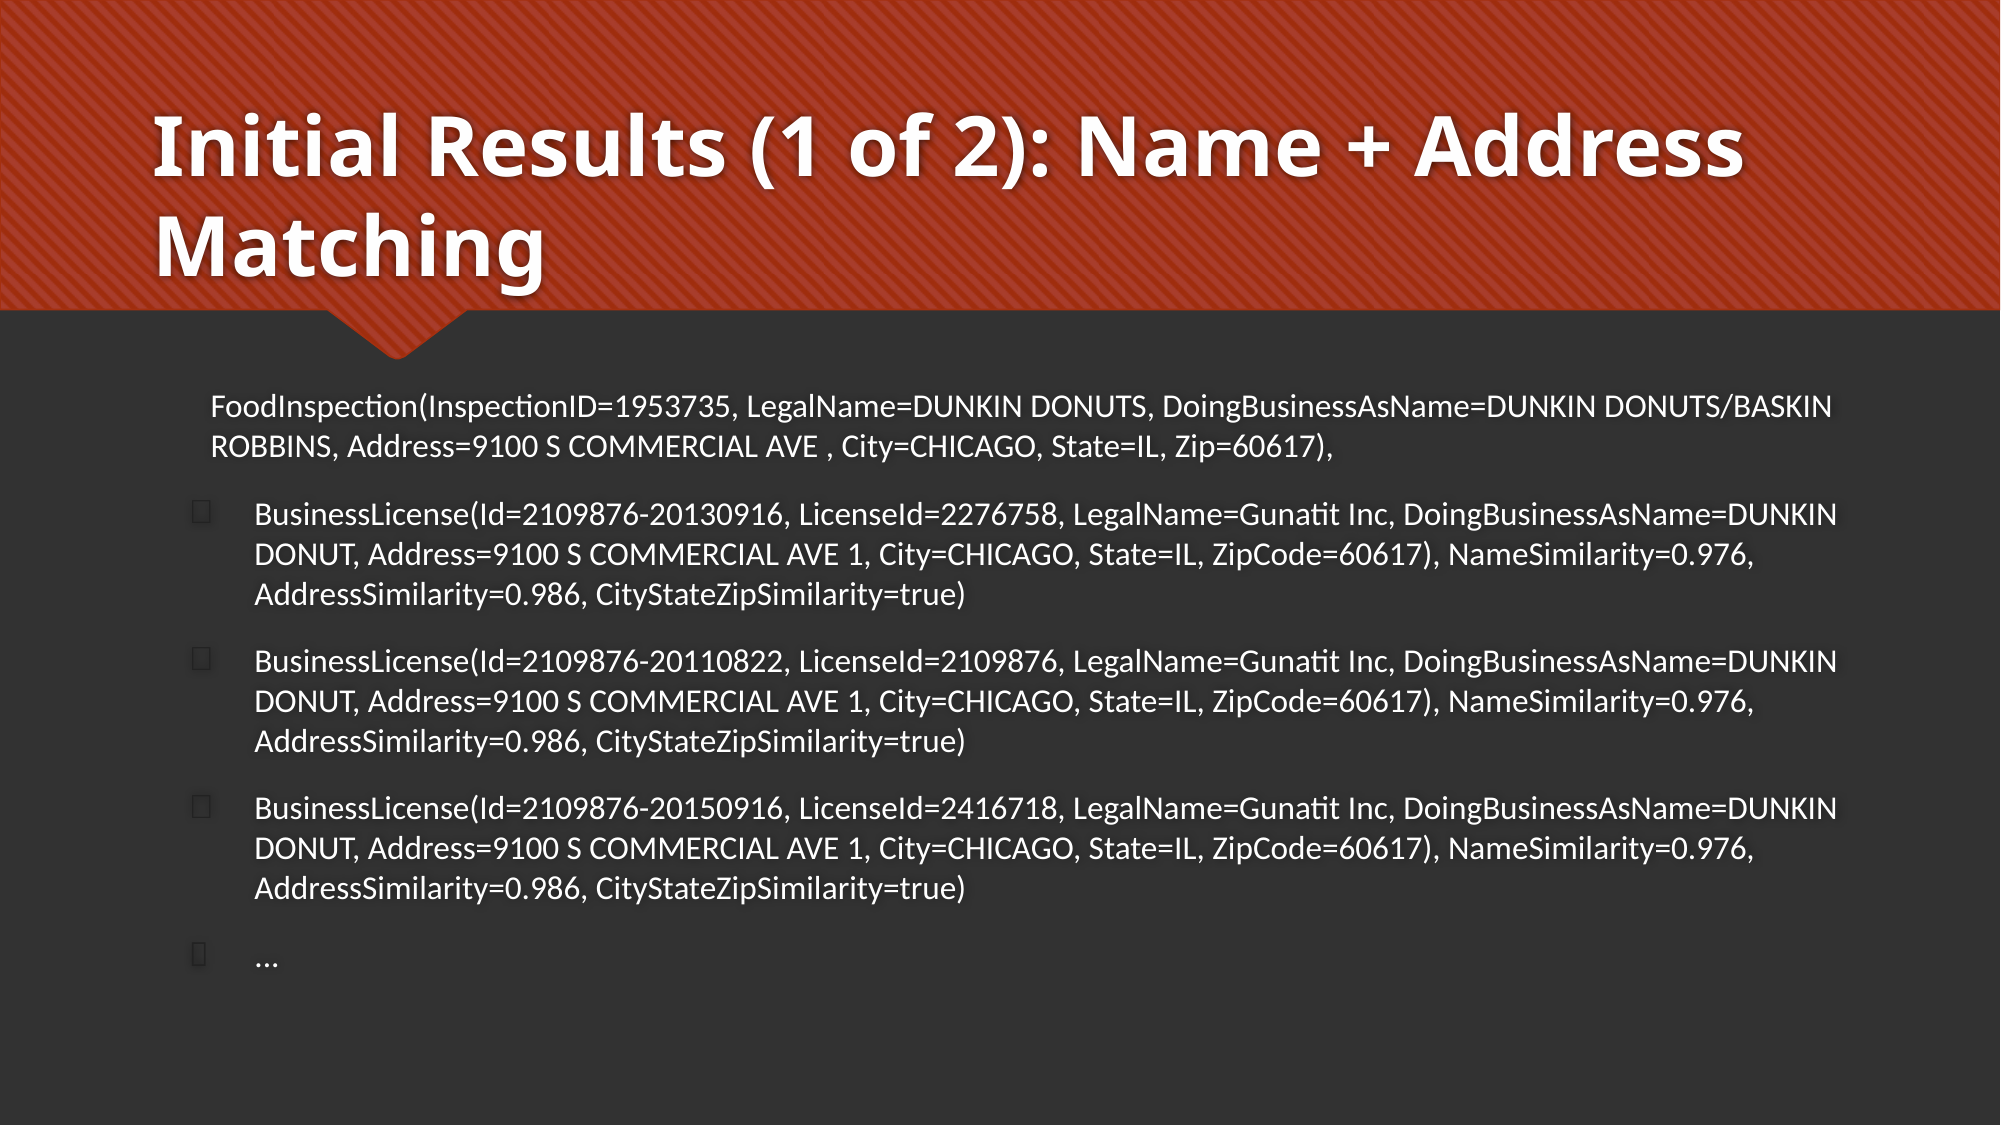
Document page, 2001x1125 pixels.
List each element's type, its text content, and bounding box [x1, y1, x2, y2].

title Initial Results (1 of 2): Name + Address Matching [132, 73, 1868, 233]
list FoodInspection(InspectionID=1953735, LegalName=DUNKIN DONUTS, DoingBusinessAsName=DUNKIN DONUTS/BASKIN ROBBINS, Address=9100 S COMMERCIAL AVE , City=CHICAGO, State=IL, Zip=60617), BusinessLicense(Id=2109876-20130916, LicenseId=2276758, LegalName=Gunatit Inc, DoingBusinessAsName=DUNKIN DONUT, Address=9100 S COMMERCIAL AVE 1, City=CHICAGO, State=IL, ZipCode=60617), NameSimilarity=0.976, AddressSimilarity=0.986, CityStateZipSimilarity=true) BusinessLicense(Id=2109876-20110822, LicenseId=2109876, LegalName=Gunatit Inc, DoingBusinessAsName=DUNKIN DONUT, Address=9100 S COMMERCIAL AVE 1, City=CHICAGO, State=IL, ZipCode=60617), NameSimilarity=0.976, AddressSimilarity=0.986, CityStateZipSimilarity=true) BusinessLicense(Id=2109876-20150916, LicenseId=2416718, LegalName=Gunatit Inc, DoingBusinessAsName=DUNKIN DONUT, Address=9100 S COMMERCIAL AVE 1, City=CHICAGO, State=IL, ZipCode=60617), NameSimilarity=0.976, AddressSimilarity=0.986, CityStateZipSimilarity=true) ... [134, 364, 1866, 1105]
